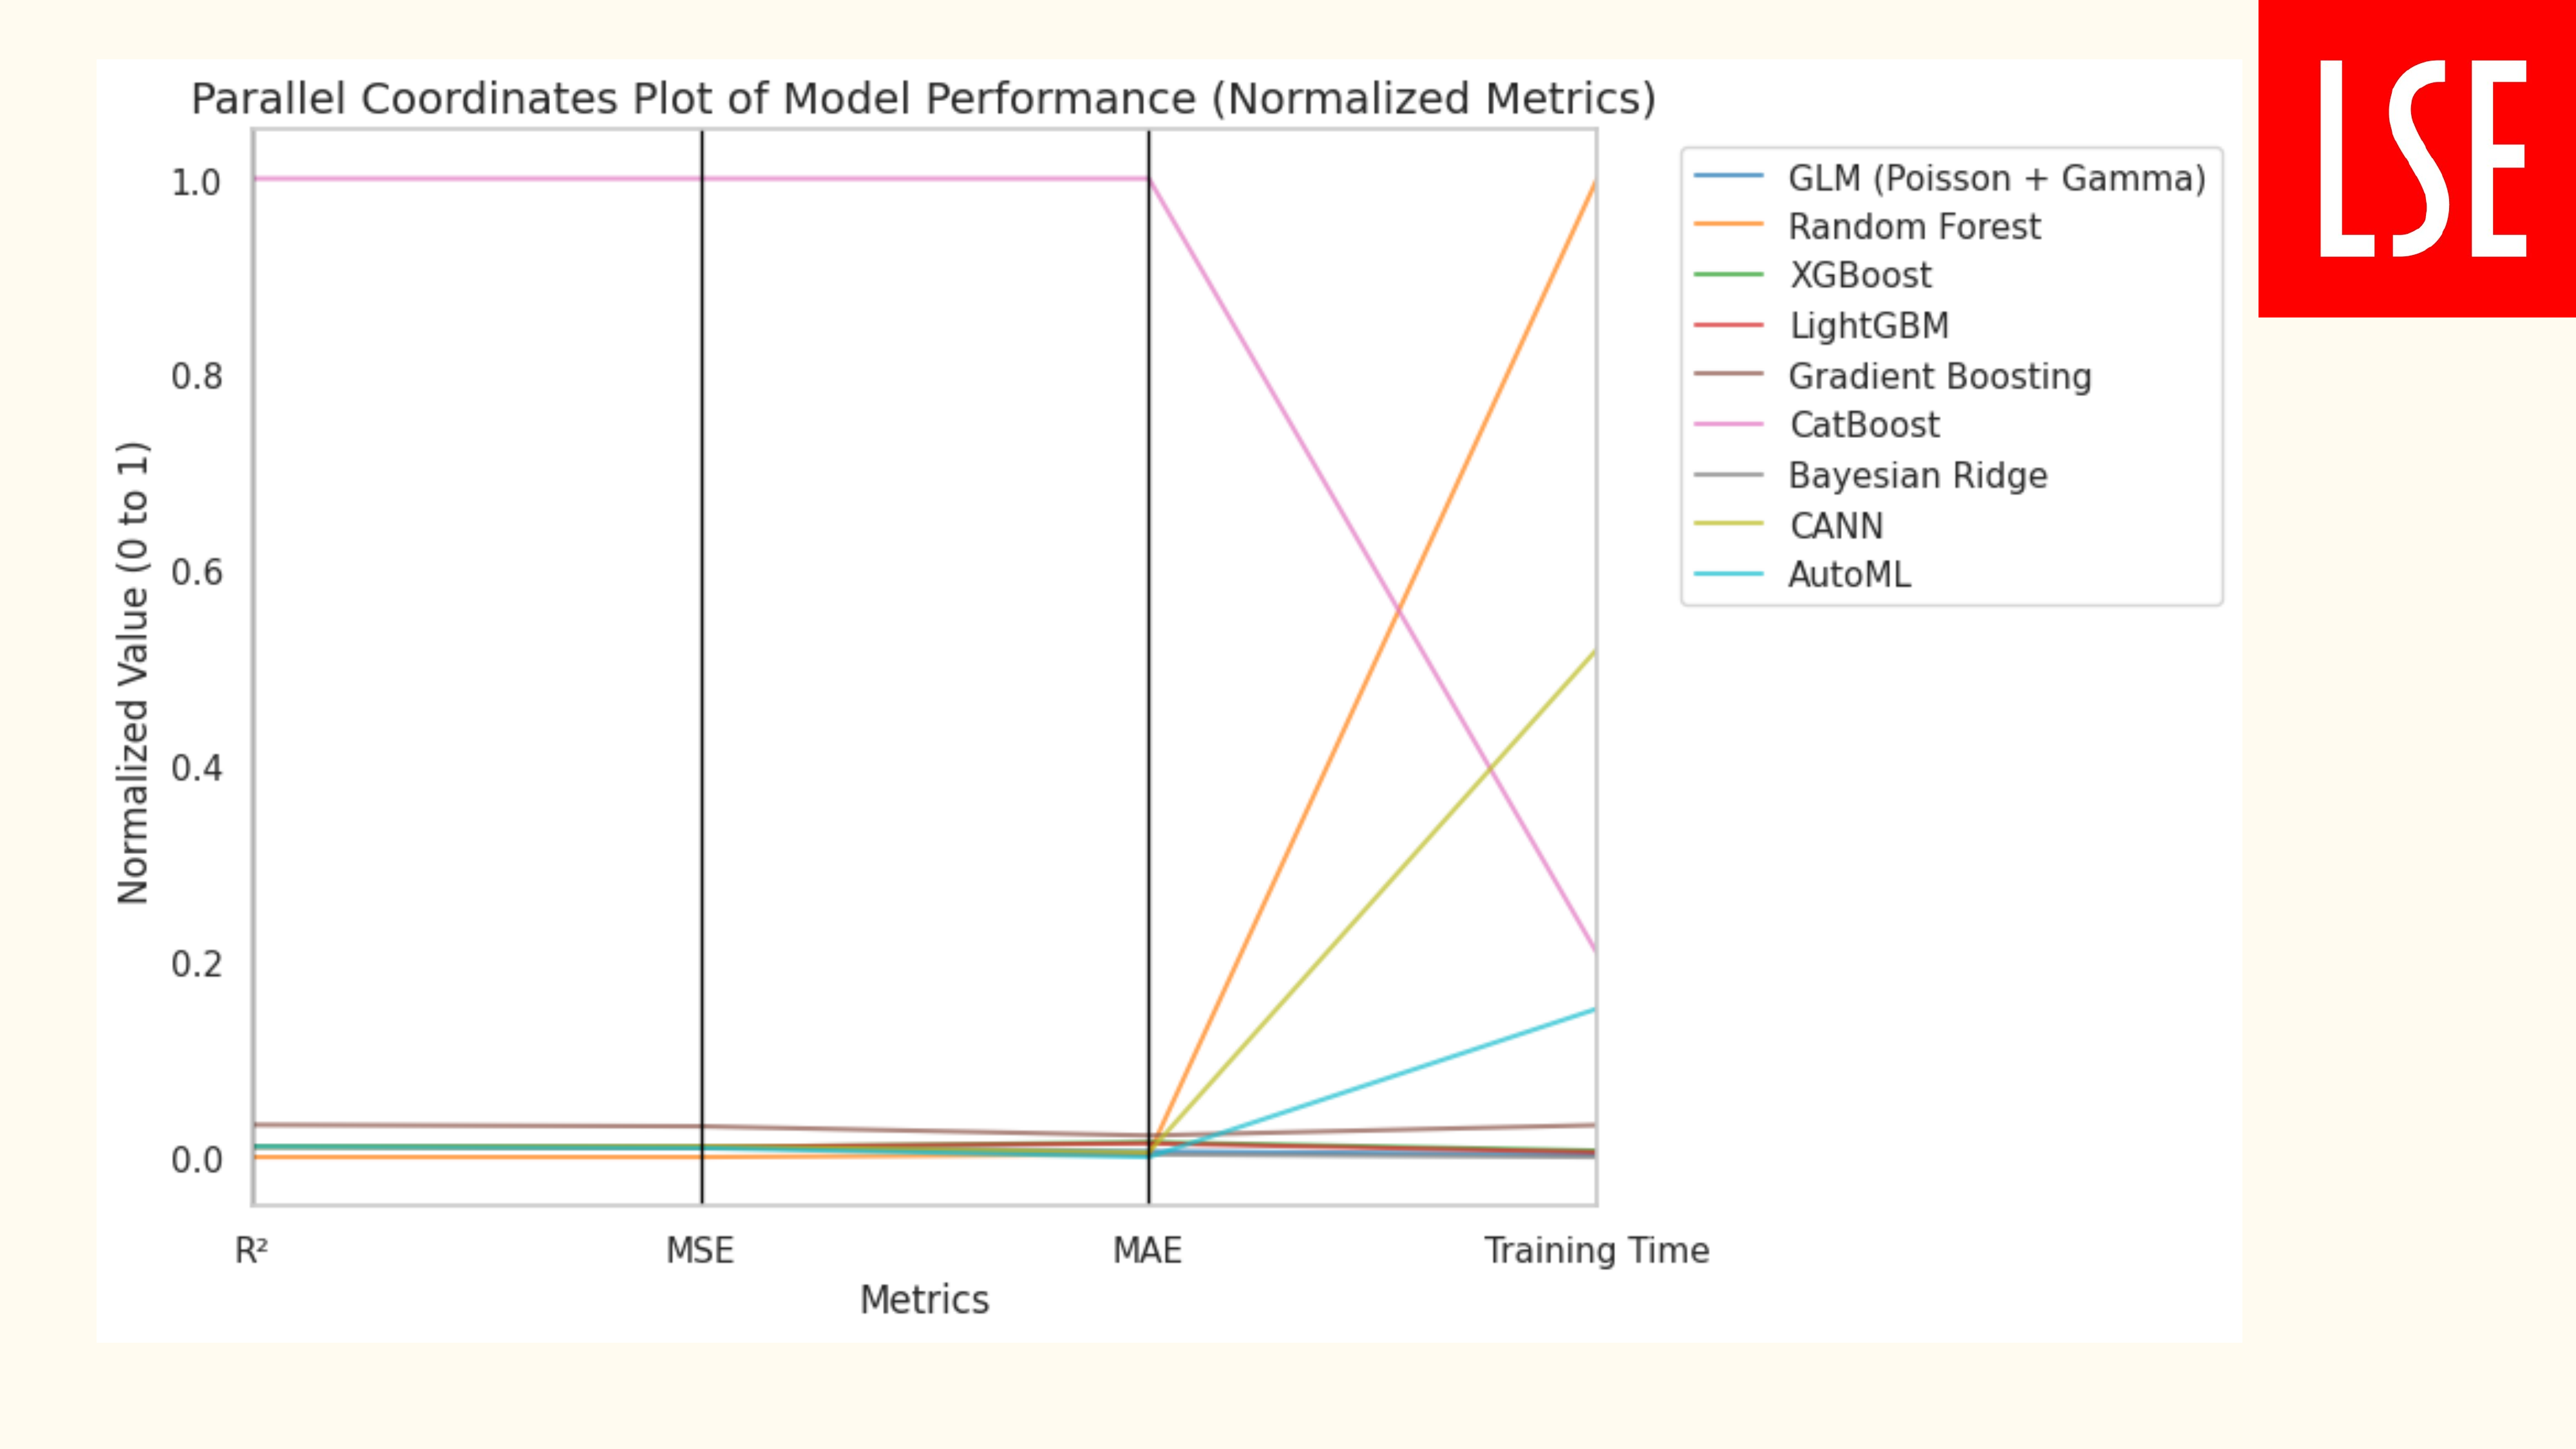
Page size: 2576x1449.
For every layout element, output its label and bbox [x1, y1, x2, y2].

picture [96, 59, 2243, 1343]
picture [2259, 0, 2576, 317]
